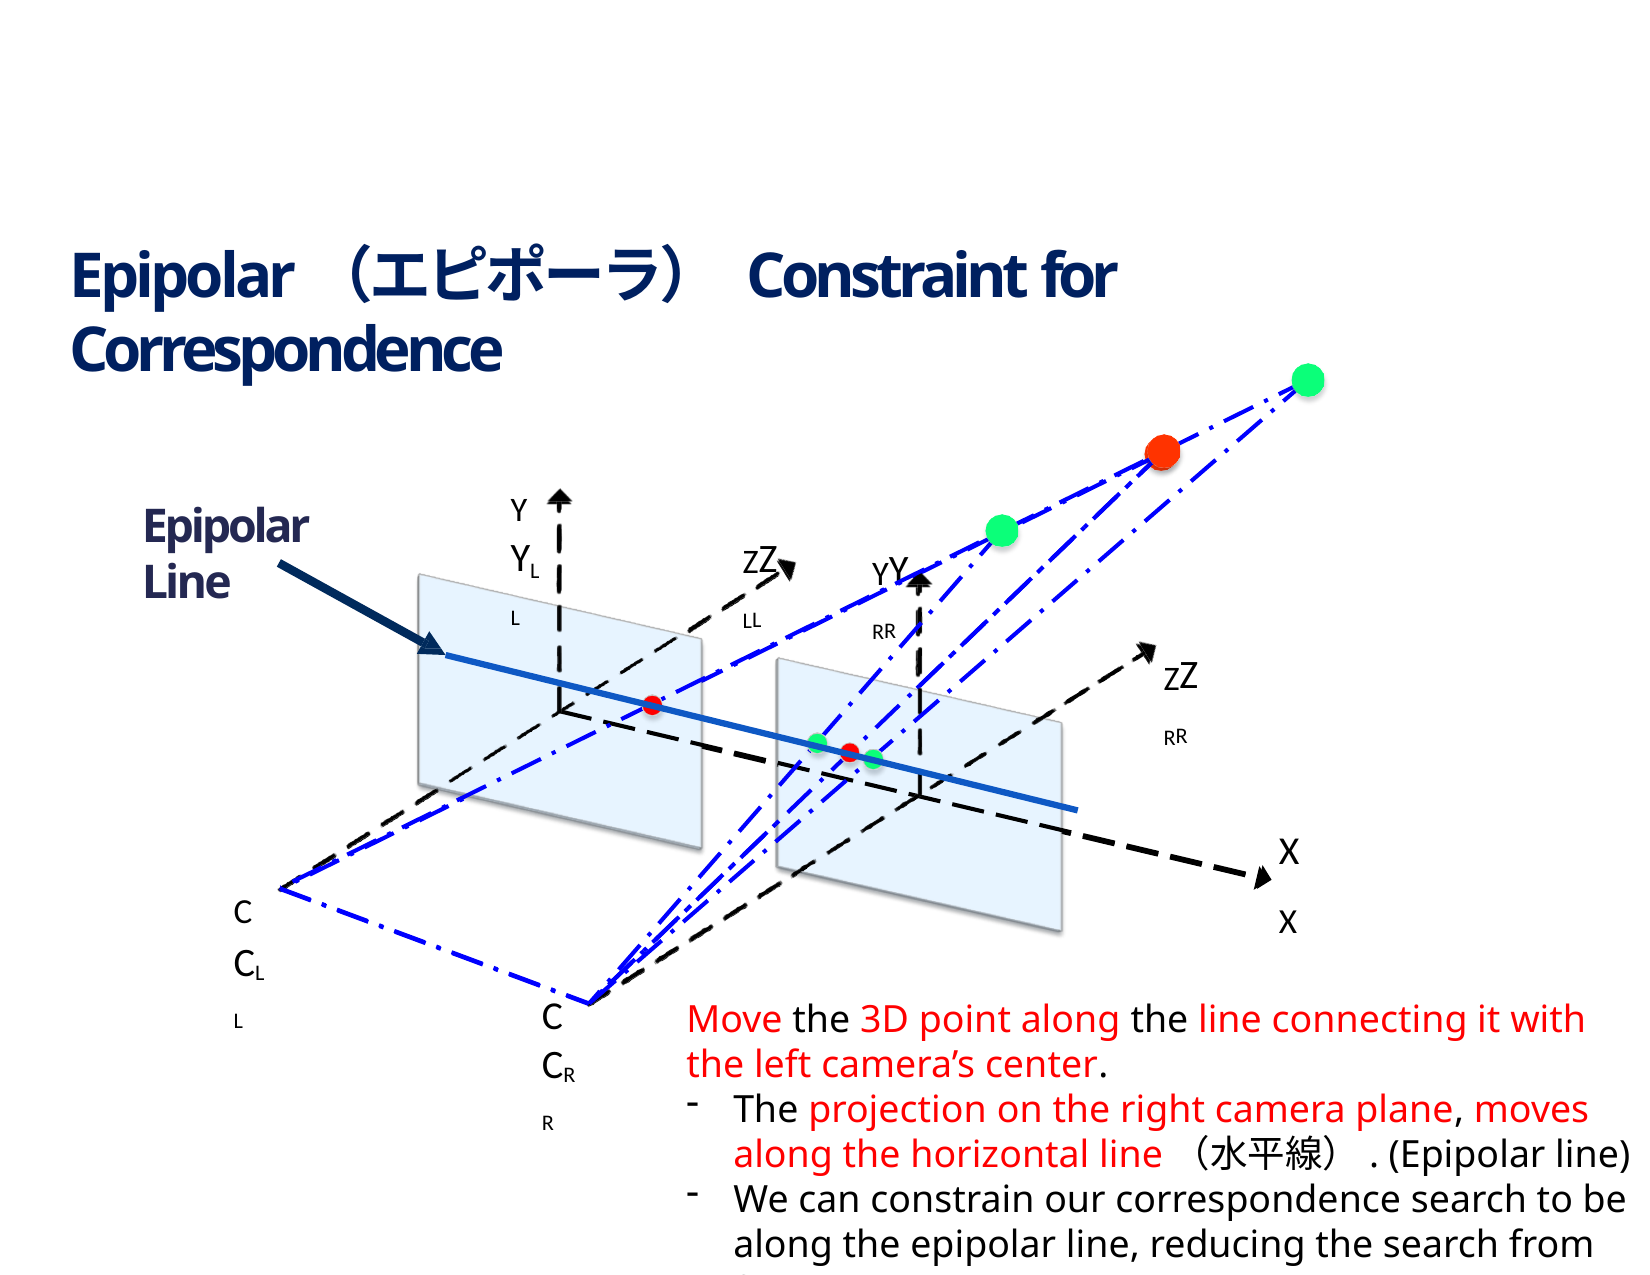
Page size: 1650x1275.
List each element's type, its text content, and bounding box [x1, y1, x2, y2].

text_box CCLL [228, 861, 273, 1033]
text_box Epipolar Line [140, 494, 265, 608]
text_box Move the 3D point along the line connecting it with the left camera’s center. The projection on the right camera plane, moves along the horizontal line（水平線）. (Epipolar line) We can constrain our correspondence search to be along the epipolar line, reducing the search from 2D to 1D. [671, 987, 1650, 1275]
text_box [276, 358, 1334, 1006]
title Epipolar（エピポーラ） Constraint for Correspondence [67, 233, 1475, 449]
text_box CCRR [536, 1021, 583, 1135]
